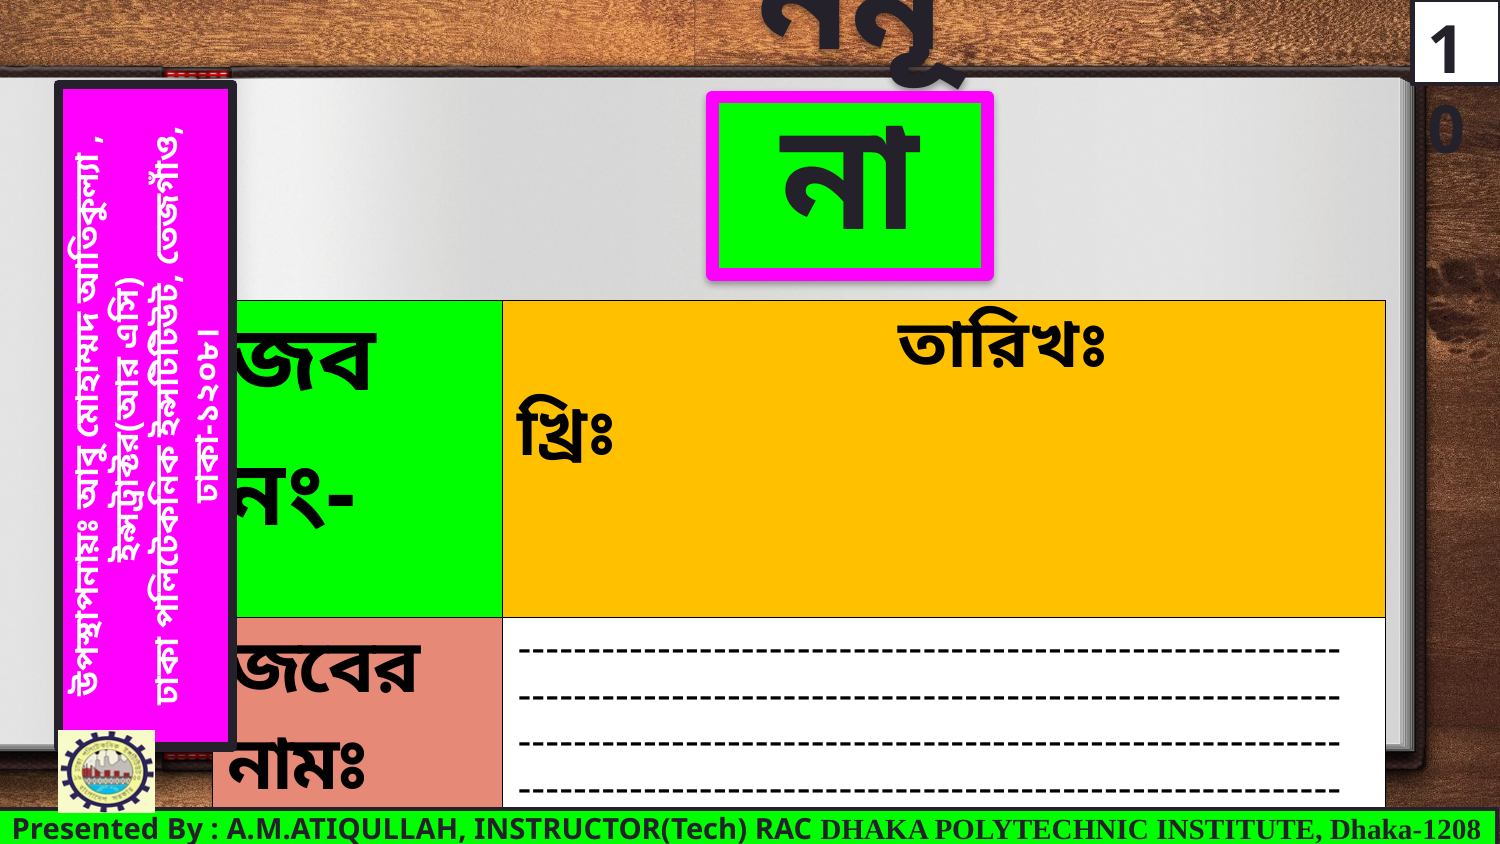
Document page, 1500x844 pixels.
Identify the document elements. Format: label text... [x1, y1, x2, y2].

table_cell ----------------------------------------------------------- ----------------------------------------------------------- ----------------------------------------------------------- ----------------------------------------------------------- [503, 618, 1385, 807]
text_box উপস্থাপনায়ঃ আবু মোহাম্মদ আতিকুল্যা , ইন্সট্রাক্টর(আর এসি) ঢাকা পলিটেকনিক ইন্সটিটিউট, তেজগাঁও, ঢাকা-১২০৮। [58, 84, 233, 747]
text_box 10 [1410, 0, 1500, 86]
table_cell জবের নামঃ [213, 618, 502, 807]
table_header তারিখঃ খ্রিঃ [503, 301, 1385, 617]
title নমূনা [712, 96, 988, 275]
table_header জব নং- [233, 301, 502, 617]
picture [0, 0, 1500, 844]
text_box Presented By : A.M.ATIQULLAH, INSTRUCTOR(Tech) RAC DHAKA POLYTECHNIC INSTITUTE, Dhaka-1208 [0, 807, 1499, 844]
